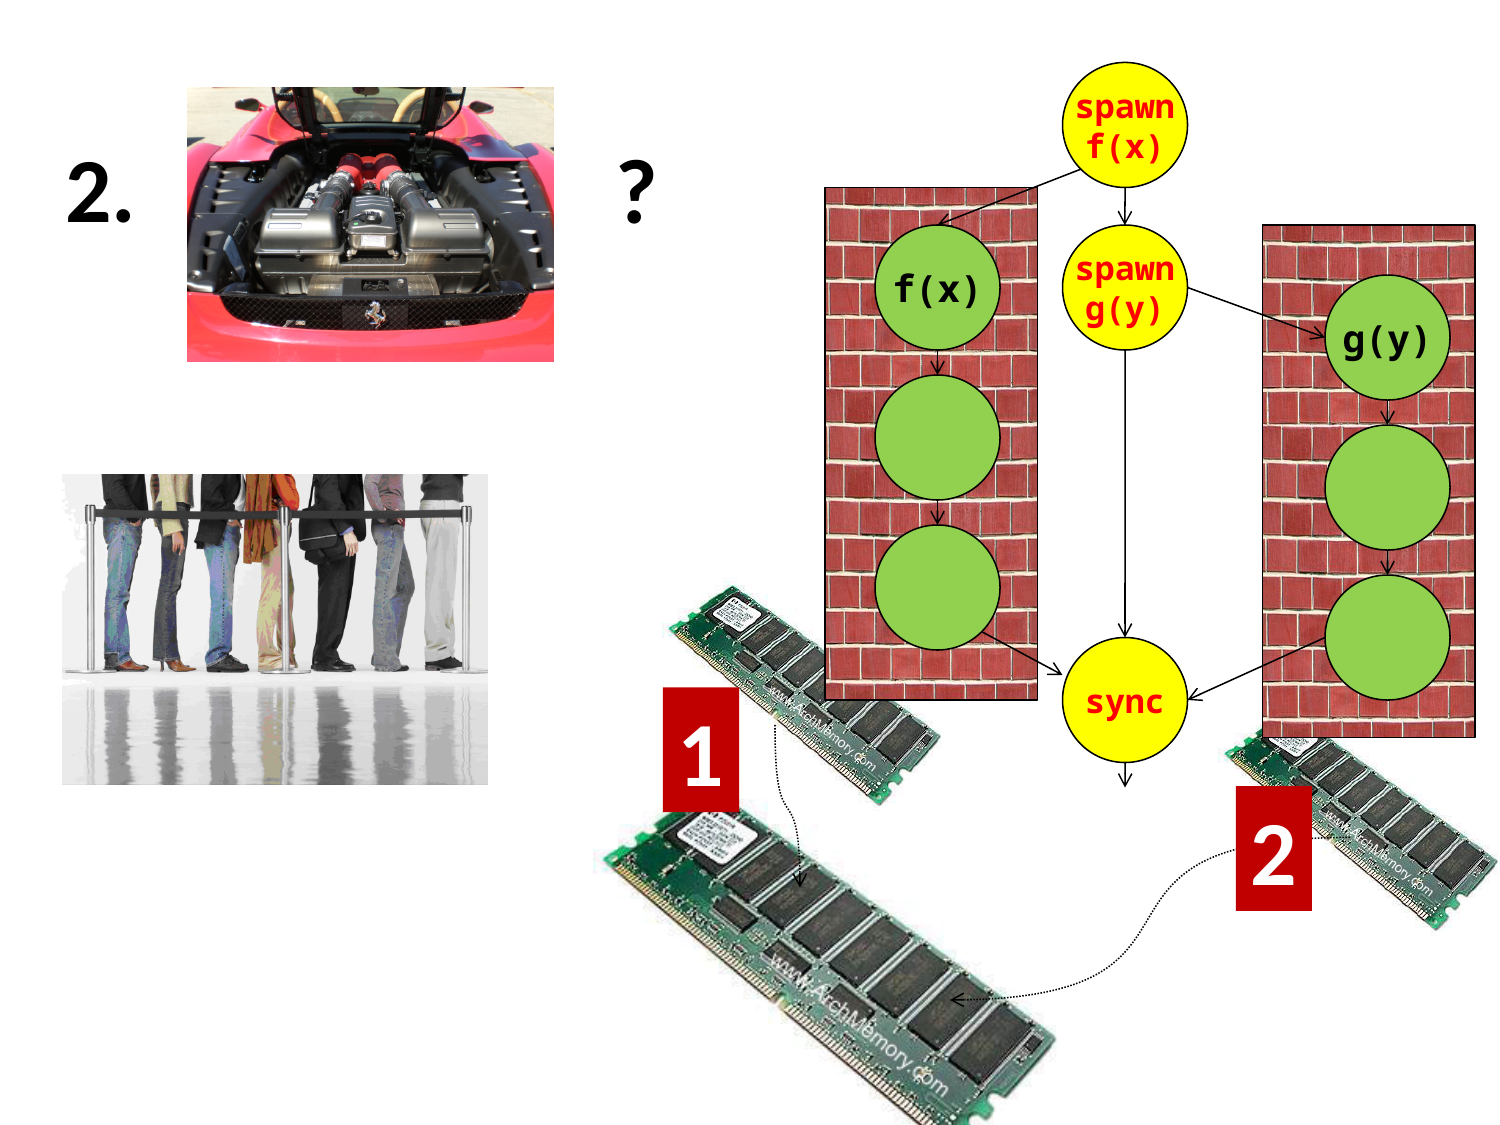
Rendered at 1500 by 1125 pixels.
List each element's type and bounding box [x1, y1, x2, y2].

text_box [949, 837, 1351, 1001]
text_box [705, 793, 869, 819]
picture [1218, 687, 1500, 970]
text_box [50, 123, 152, 249]
text_box [1062, 62, 1188, 188]
picture [187, 87, 554, 363]
picture [593, 562, 1063, 1125]
text_box [824, 125, 1475, 763]
picture [62, 474, 488, 786]
text_box [600, 124, 673, 250]
